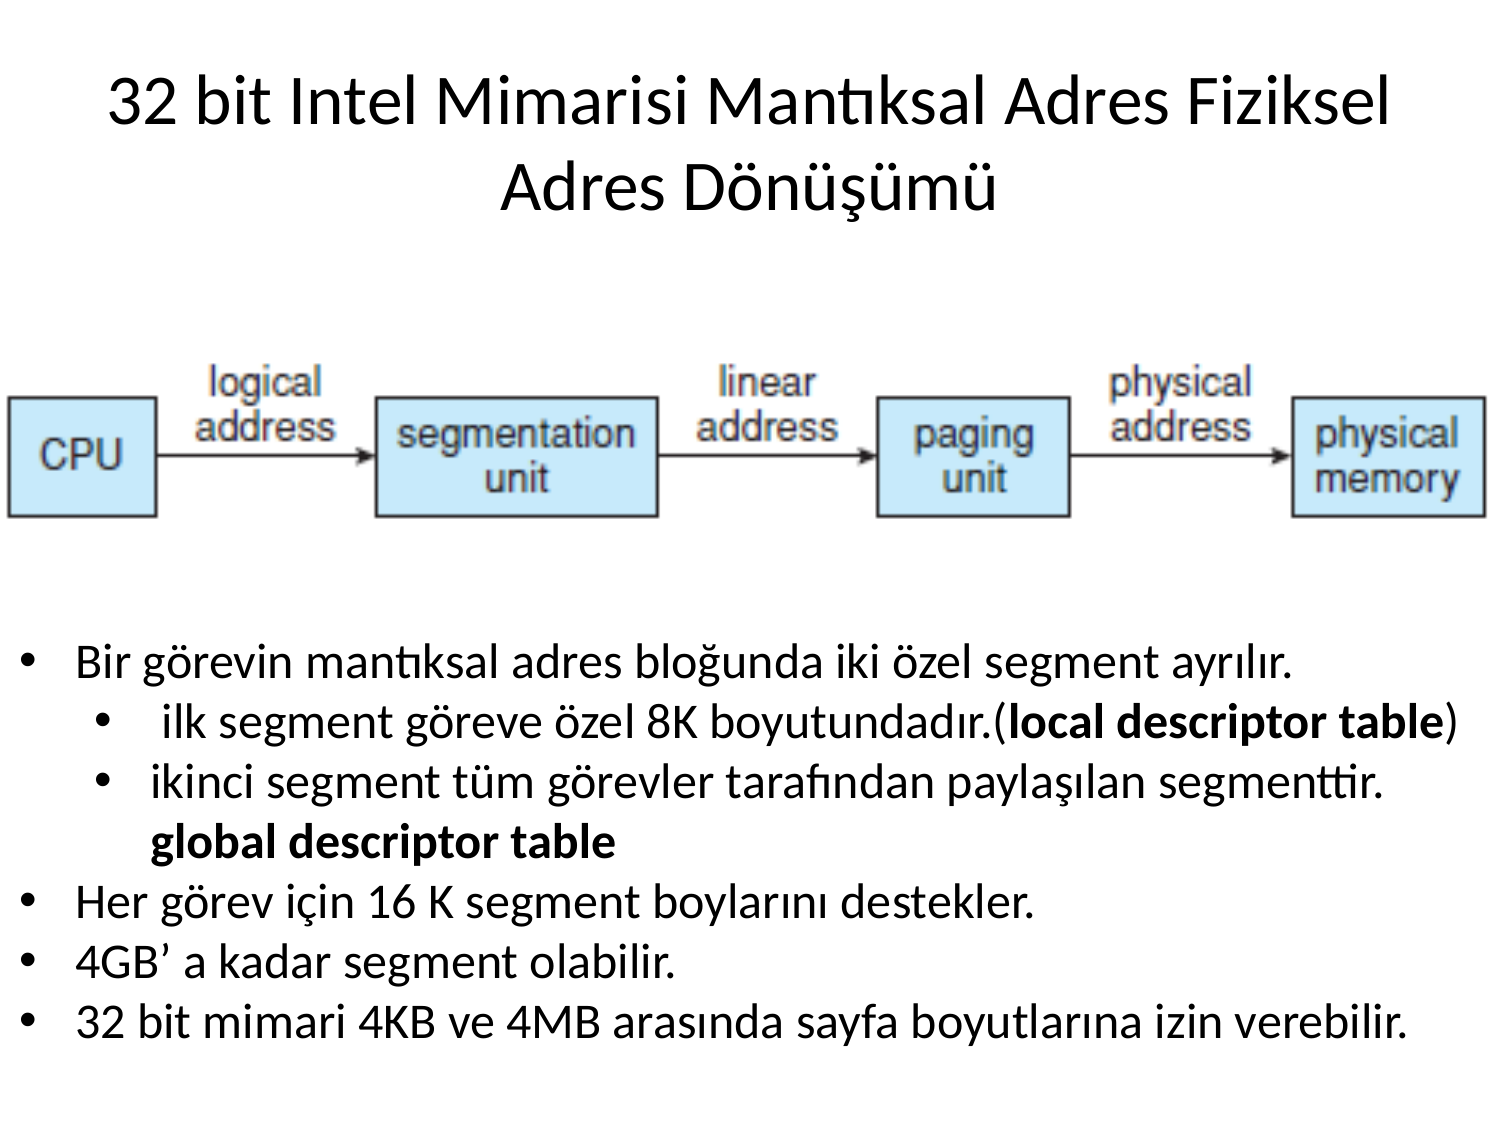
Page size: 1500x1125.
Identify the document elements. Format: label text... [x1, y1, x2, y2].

text_box Bir görevin mantıksal adres bloğunda iki özel segment ayrılır. ilk segment göreve özel 8K boyutundadır.(local descriptor table) ikinci segment tüm görevler tarafından paylaşılan segmenttir. global descriptor table Her görev için 16 K segment boylarını destekler. 4GB’ a kadar segment olabilir. 32 bit mimari 4KB ve 4MB arasında sayfa boyutlarına izin verebilir. [4, 621, 1500, 1057]
title 32 bit Intel Mimarisi Mantıksal Adres Fiziksel Adres Dönüşümü [75, 45, 1425, 233]
picture [0, 314, 1500, 551]
